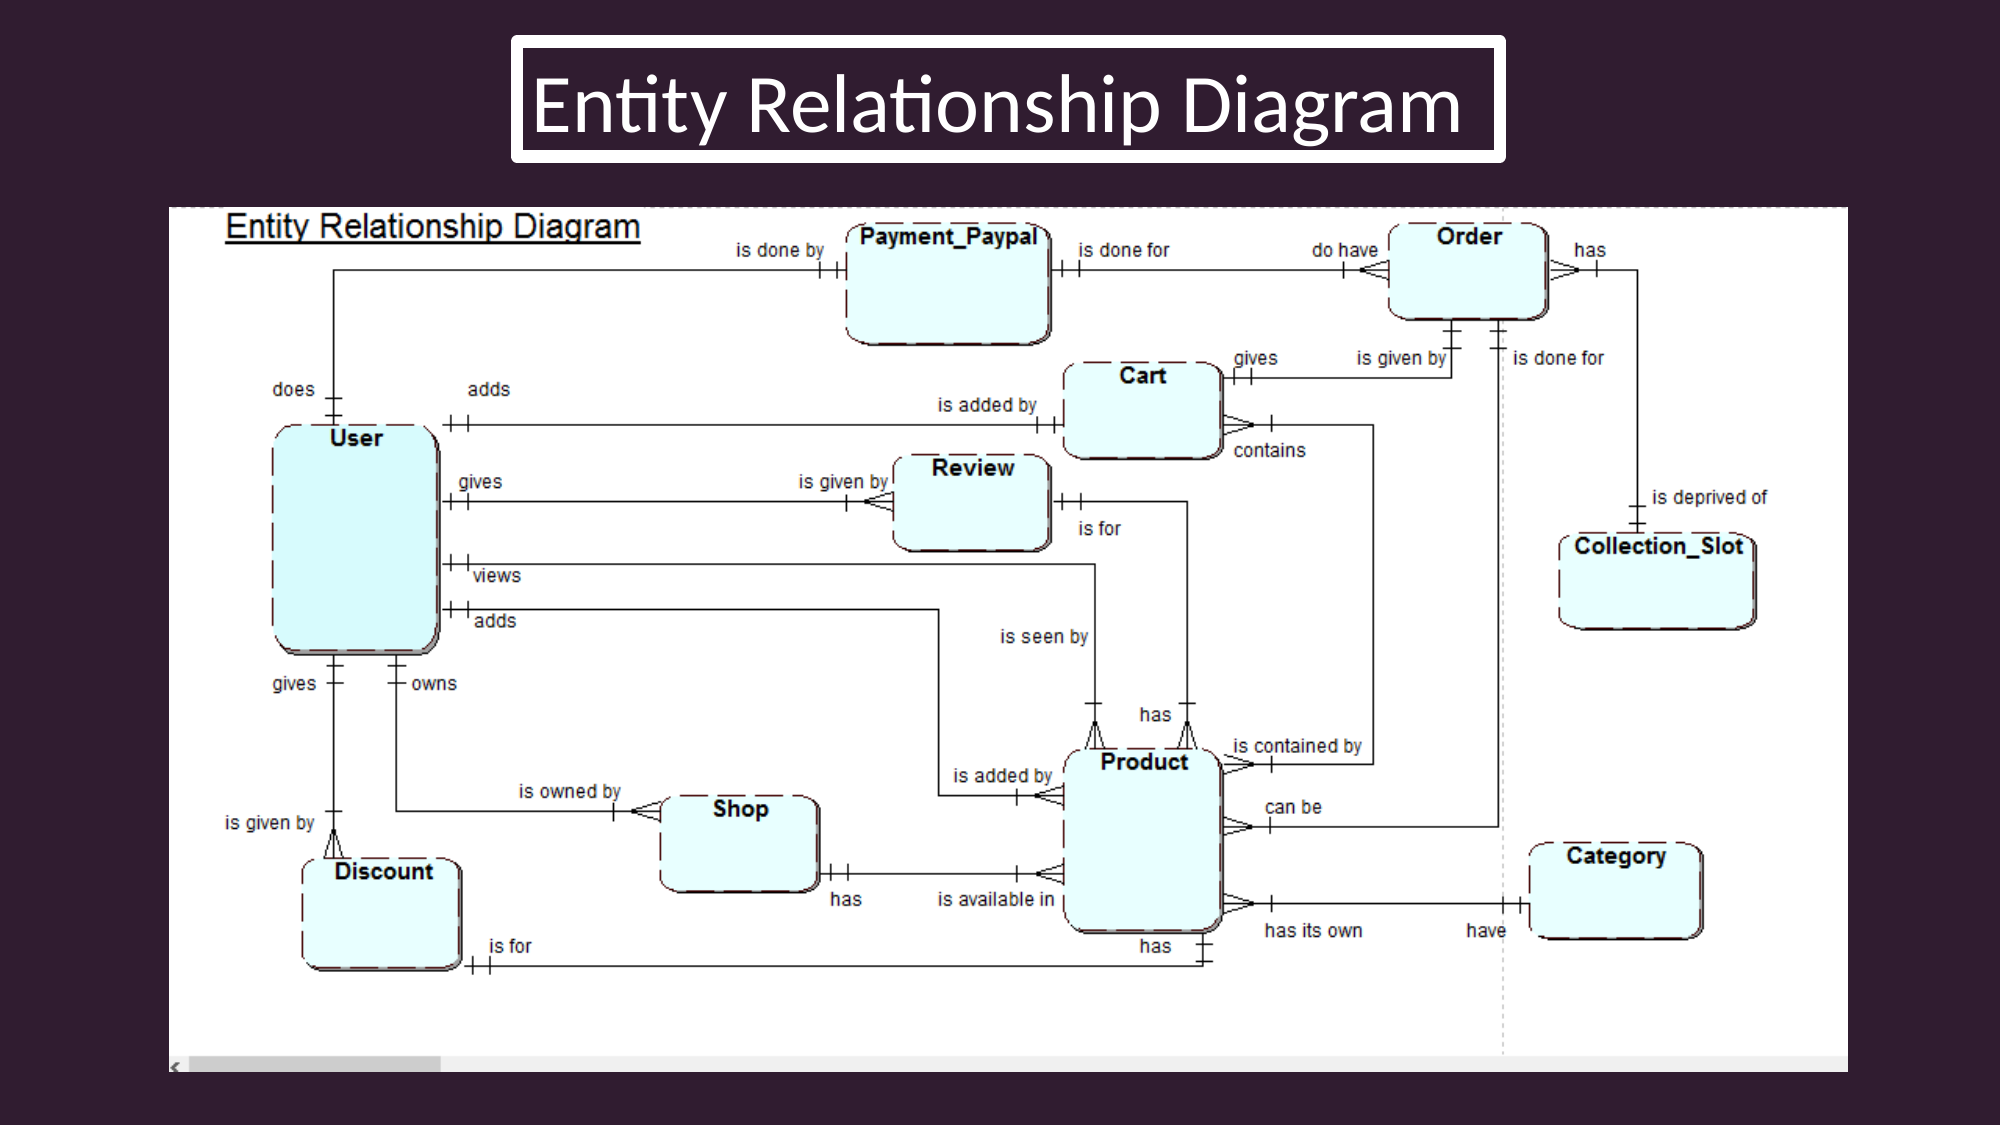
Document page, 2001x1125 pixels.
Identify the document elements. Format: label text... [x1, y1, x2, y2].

text_box Entity Relationship Diagram [517, 41, 1500, 157]
picture [169, 207, 1848, 1072]
